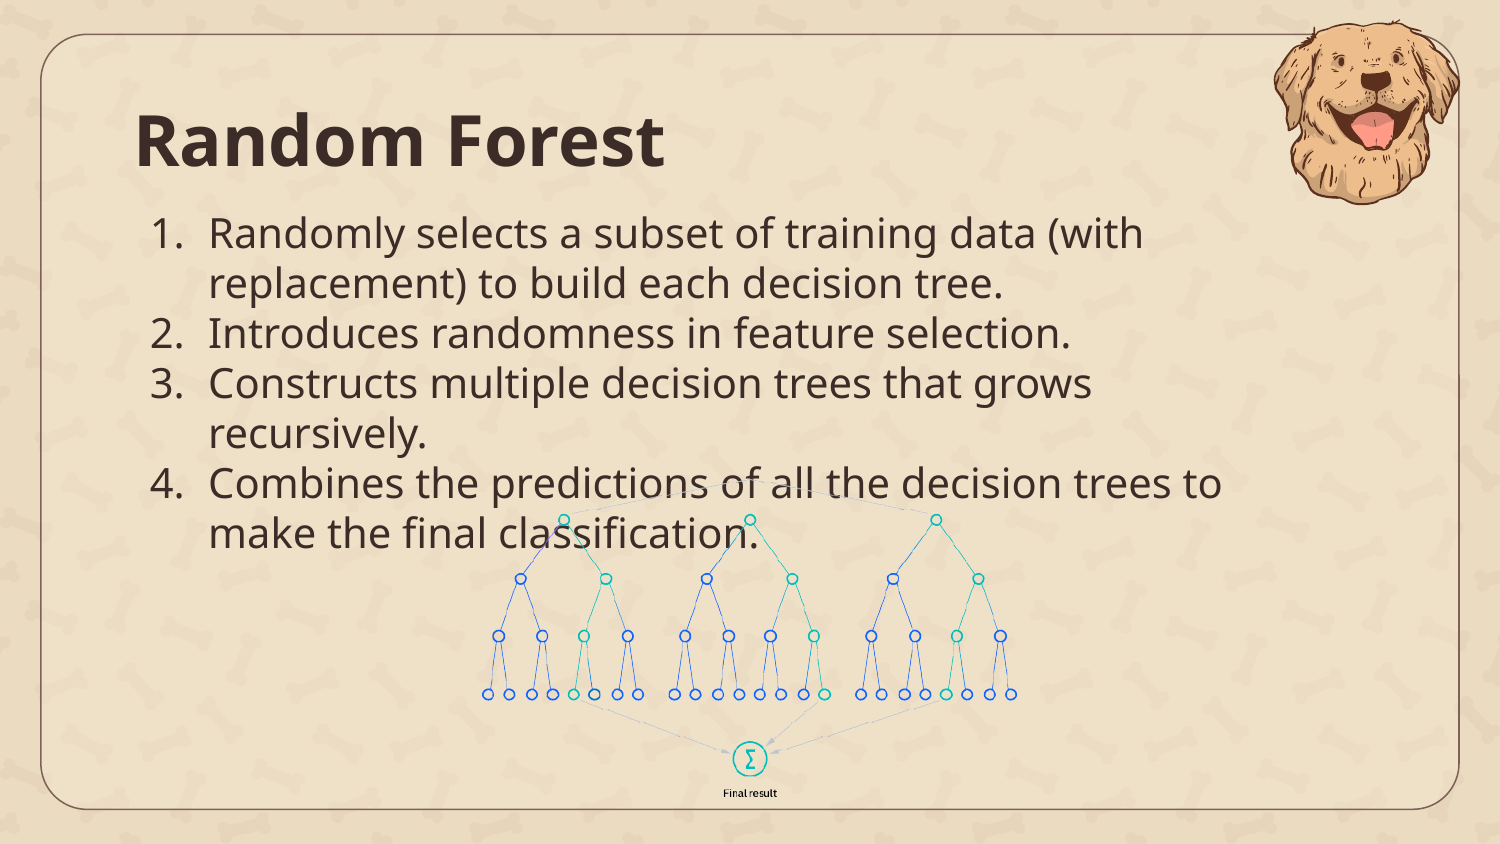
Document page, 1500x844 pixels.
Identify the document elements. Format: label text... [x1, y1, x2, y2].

picture [452, 469, 1048, 804]
title Random Forest [118, 81, 1268, 191]
text_box Randomly selects a subset of training data (with replacement) to build each decision tree. Introduces randomness in feature selection. Constructs multiple decision trees that grows recursively. Combines the predictions of all the decision trees to make the final classification. [118, 191, 1327, 572]
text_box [1273, 18, 1461, 206]
